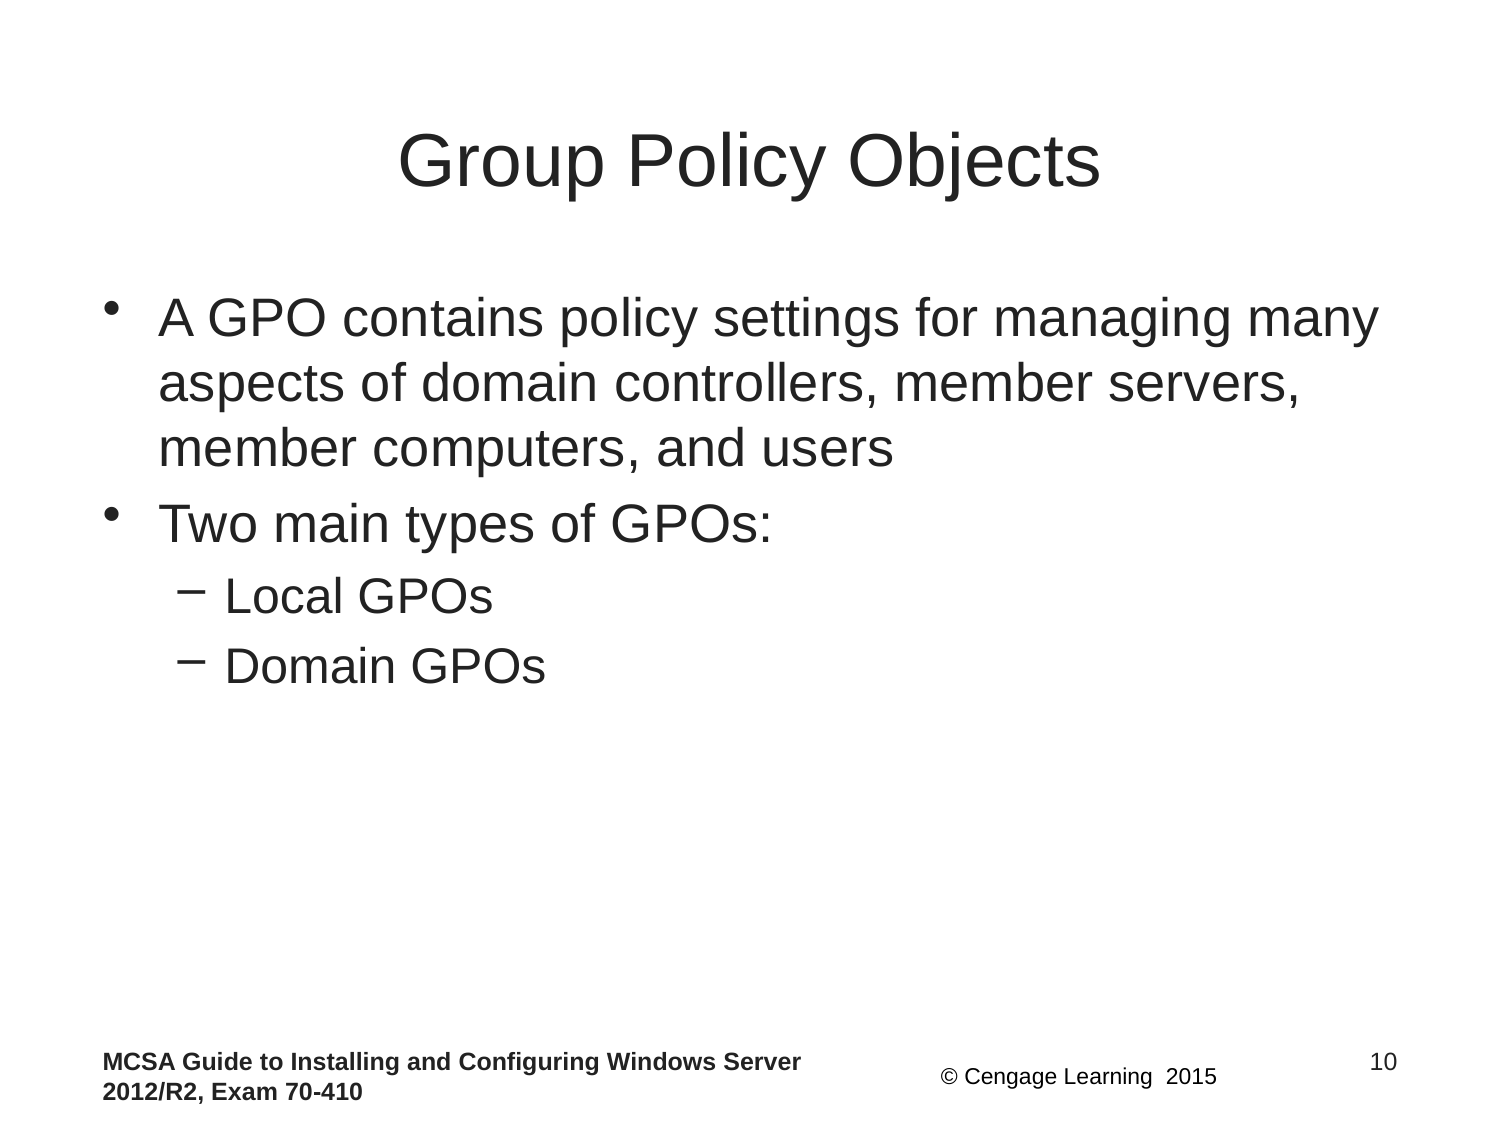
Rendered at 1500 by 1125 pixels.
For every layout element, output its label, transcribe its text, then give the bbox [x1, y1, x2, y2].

footer MCSA Guide to Installing and Configuring Windows Server 2012/R2, Exam 70-410 [87, 1037, 875, 1100]
slide_number 10 [1250, 1037, 1413, 1100]
list A GPO contains policy settings for managing many aspects of domain controllers, member servers, member computers, and users Two main types of GPOs: Local GPOs Domain GPOs [87, 275, 1413, 1025]
title Group Policy Objects [87, 62, 1413, 250]
